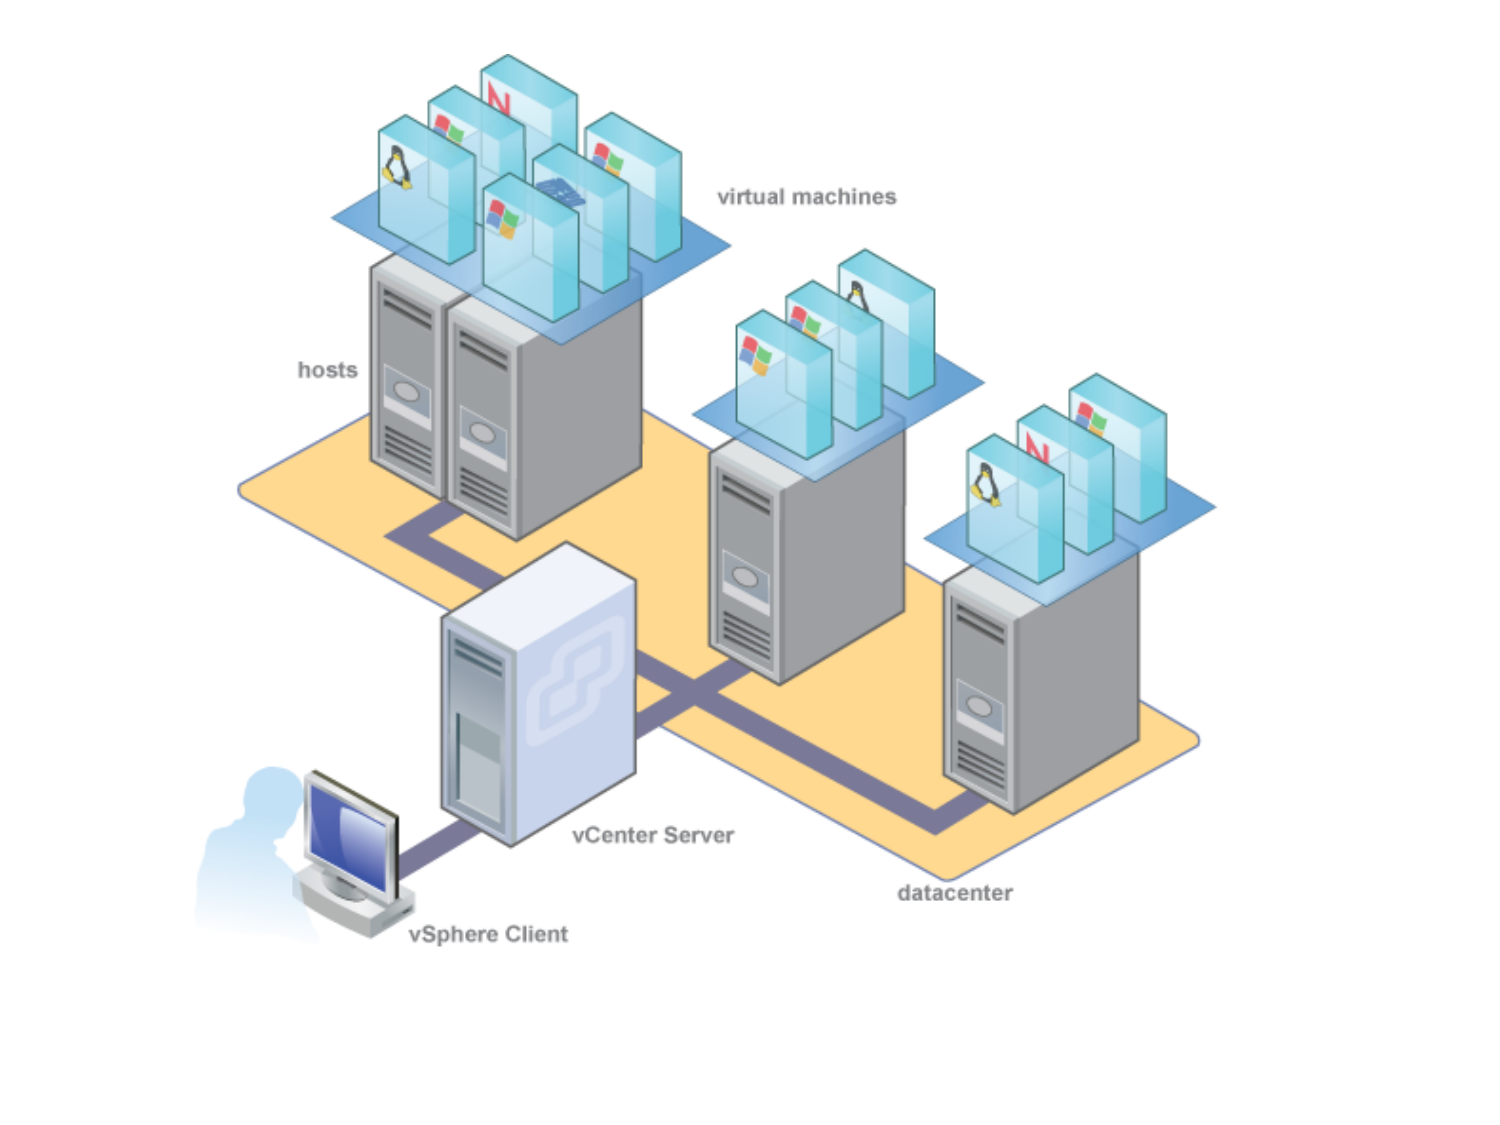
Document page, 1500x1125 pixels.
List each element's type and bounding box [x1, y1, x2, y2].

picture [194, 54, 1223, 1000]
